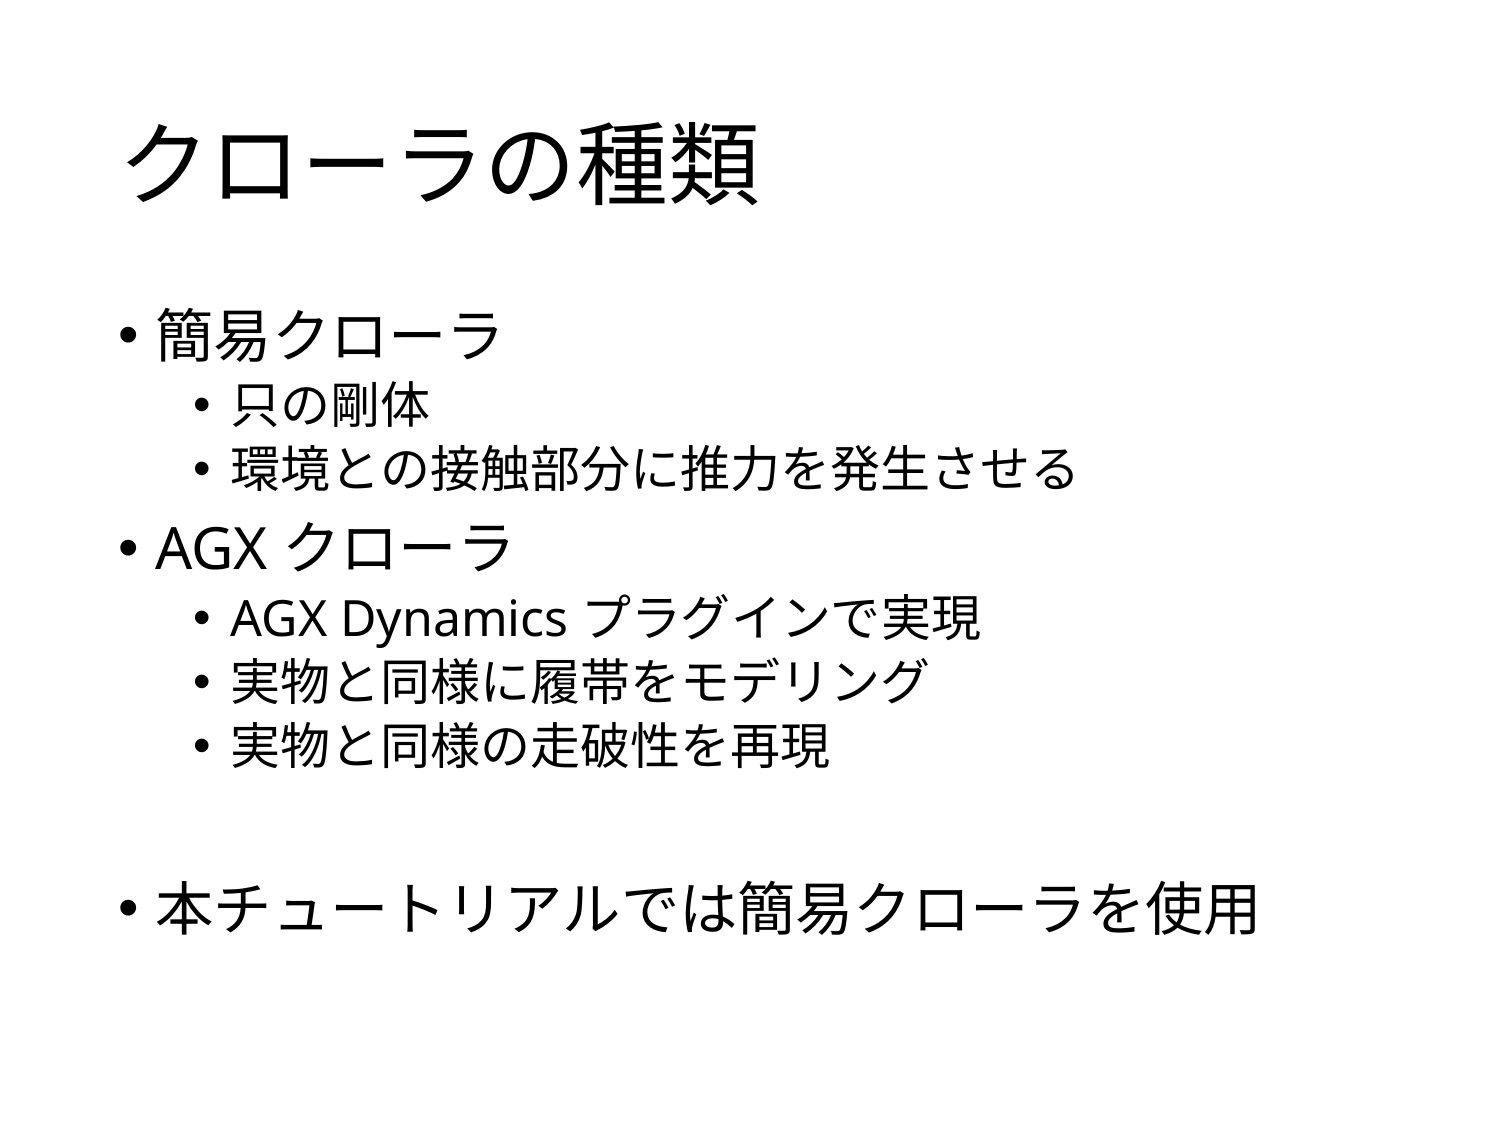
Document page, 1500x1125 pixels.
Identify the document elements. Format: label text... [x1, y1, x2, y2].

title クローラの種類 [103, 59, 1397, 278]
list 簡易クローラ 只の剛体 環境との接触部分に推力を発生させる AGXクローラ AGX Dynamicsプラグインで実現 実物と同様に履帯をモデリング 実物と同様の走破性を再現 本チュートリアルでは簡易クローラを使用 [103, 299, 1397, 1014]
